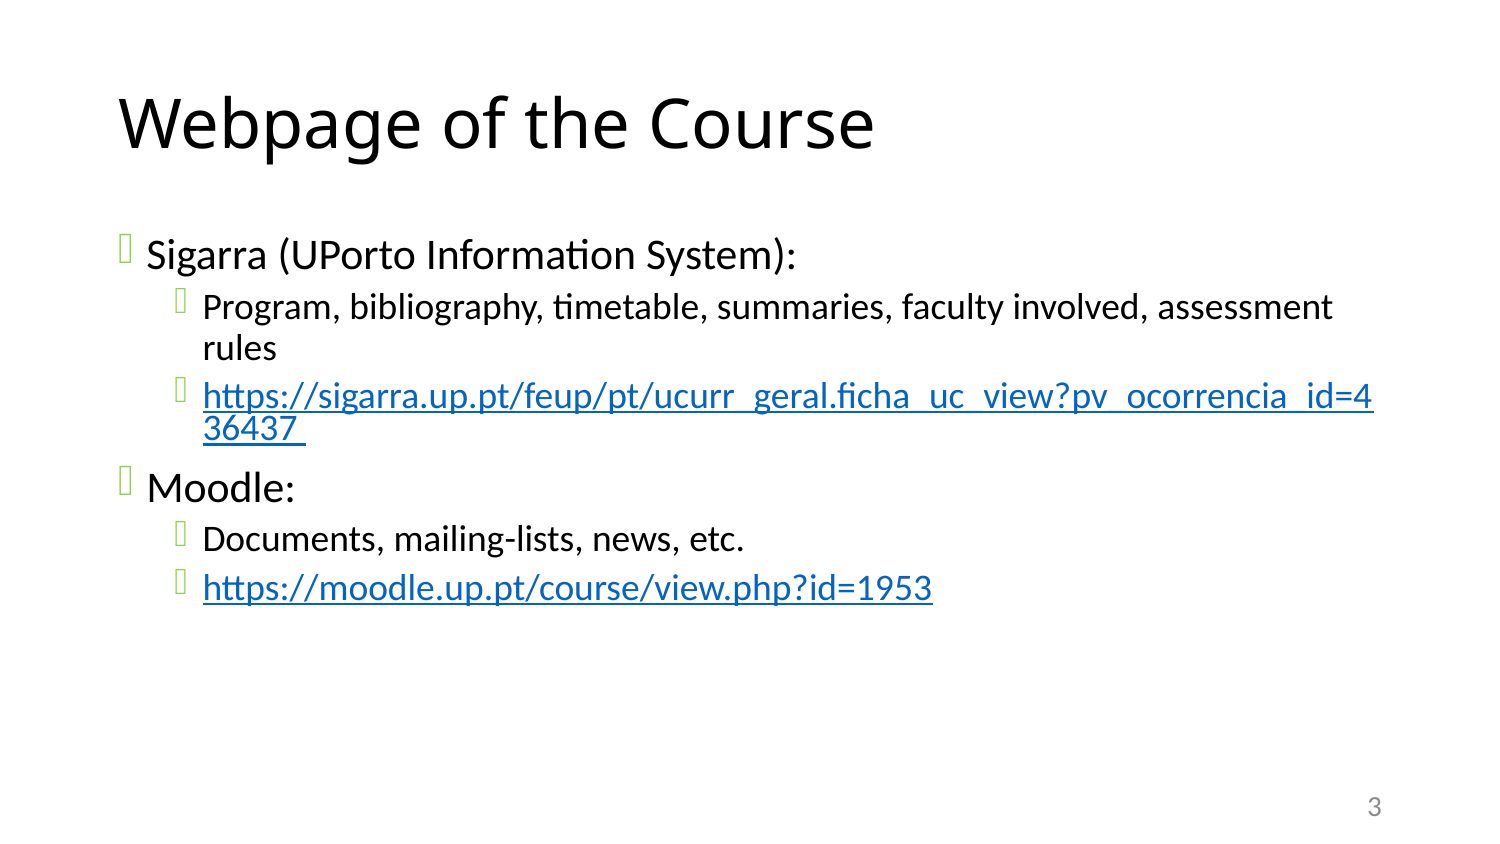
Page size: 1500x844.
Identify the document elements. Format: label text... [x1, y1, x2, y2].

title Webpage of the Course [103, 44, 1397, 208]
slide_number 3 [1059, 782, 1397, 827]
list Sigarra (UPorto Information System): Program, bibliography, timetable, summaries, faculty involved, assessment rules https://sigarra.up.pt/feup/pt/ucurr_geral.ficha_uc_view?pv_ocorrencia_id=436437 Moodle: Documents, mailing-lists, news, etc. https://moodle.up.pt/course/view.php?id=1953 [103, 224, 1397, 760]
